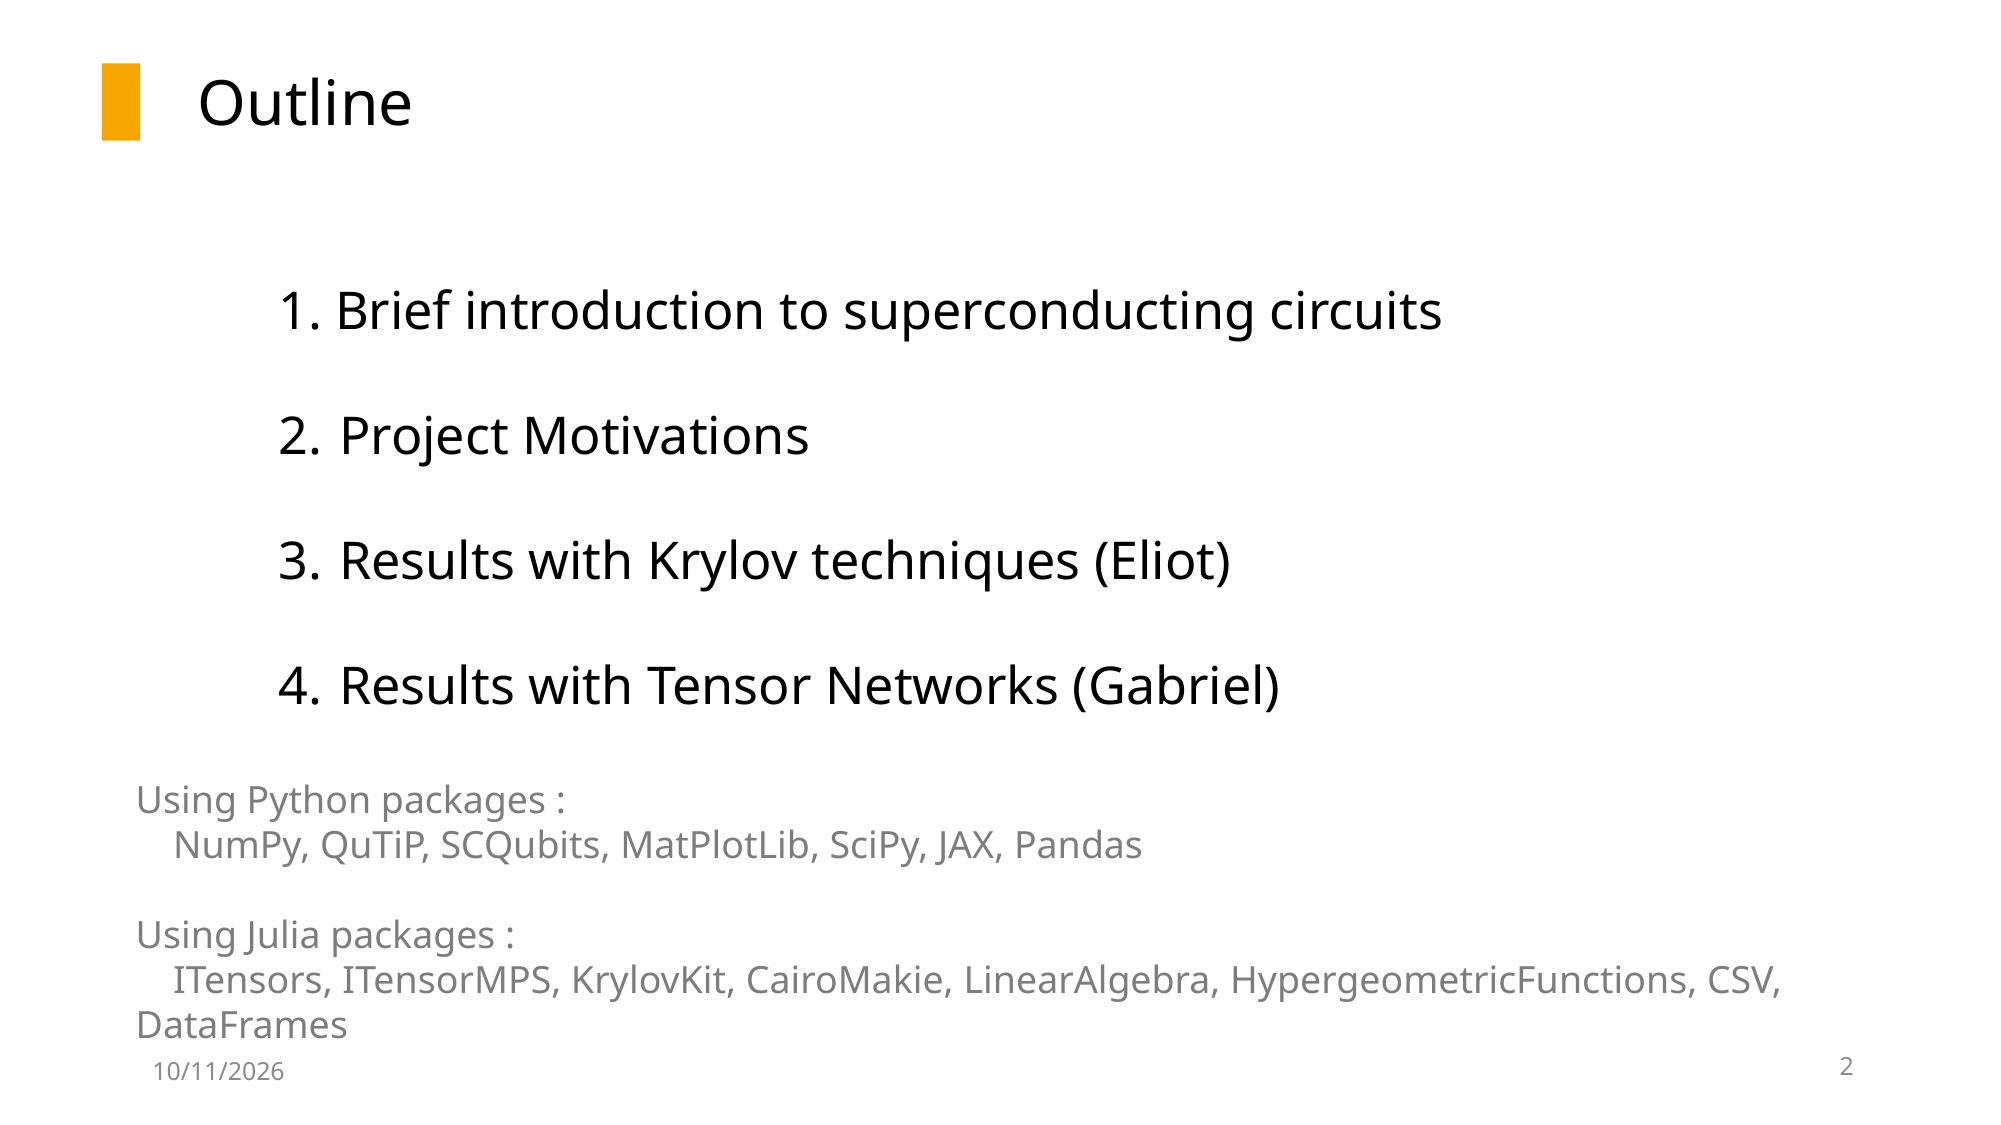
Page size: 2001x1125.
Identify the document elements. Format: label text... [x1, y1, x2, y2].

text_box 2 [1418, 1054, 1869, 1098]
text_box Using Python packages : NumPy, QuTiP, SCQubits, MatPlotLib, SciPy, JAX, Pandas Using Julia packages : ITensors, ITensorMPS, KrylovKit, CairoMakie, LinearAlgebra, HypergeometricFunctions, CSV, DataFrames [120, 768, 1998, 1054]
text_box [101, 62, 141, 142]
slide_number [137, 1054, 588, 1103]
text_box Brief introduction to superconducting circuits Project Motivations Results with Krylov techniques (Eliot) Results with Tensor Networks (Gabriel) [263, 270, 1682, 723]
text_box Outline [183, 63, 1851, 258]
